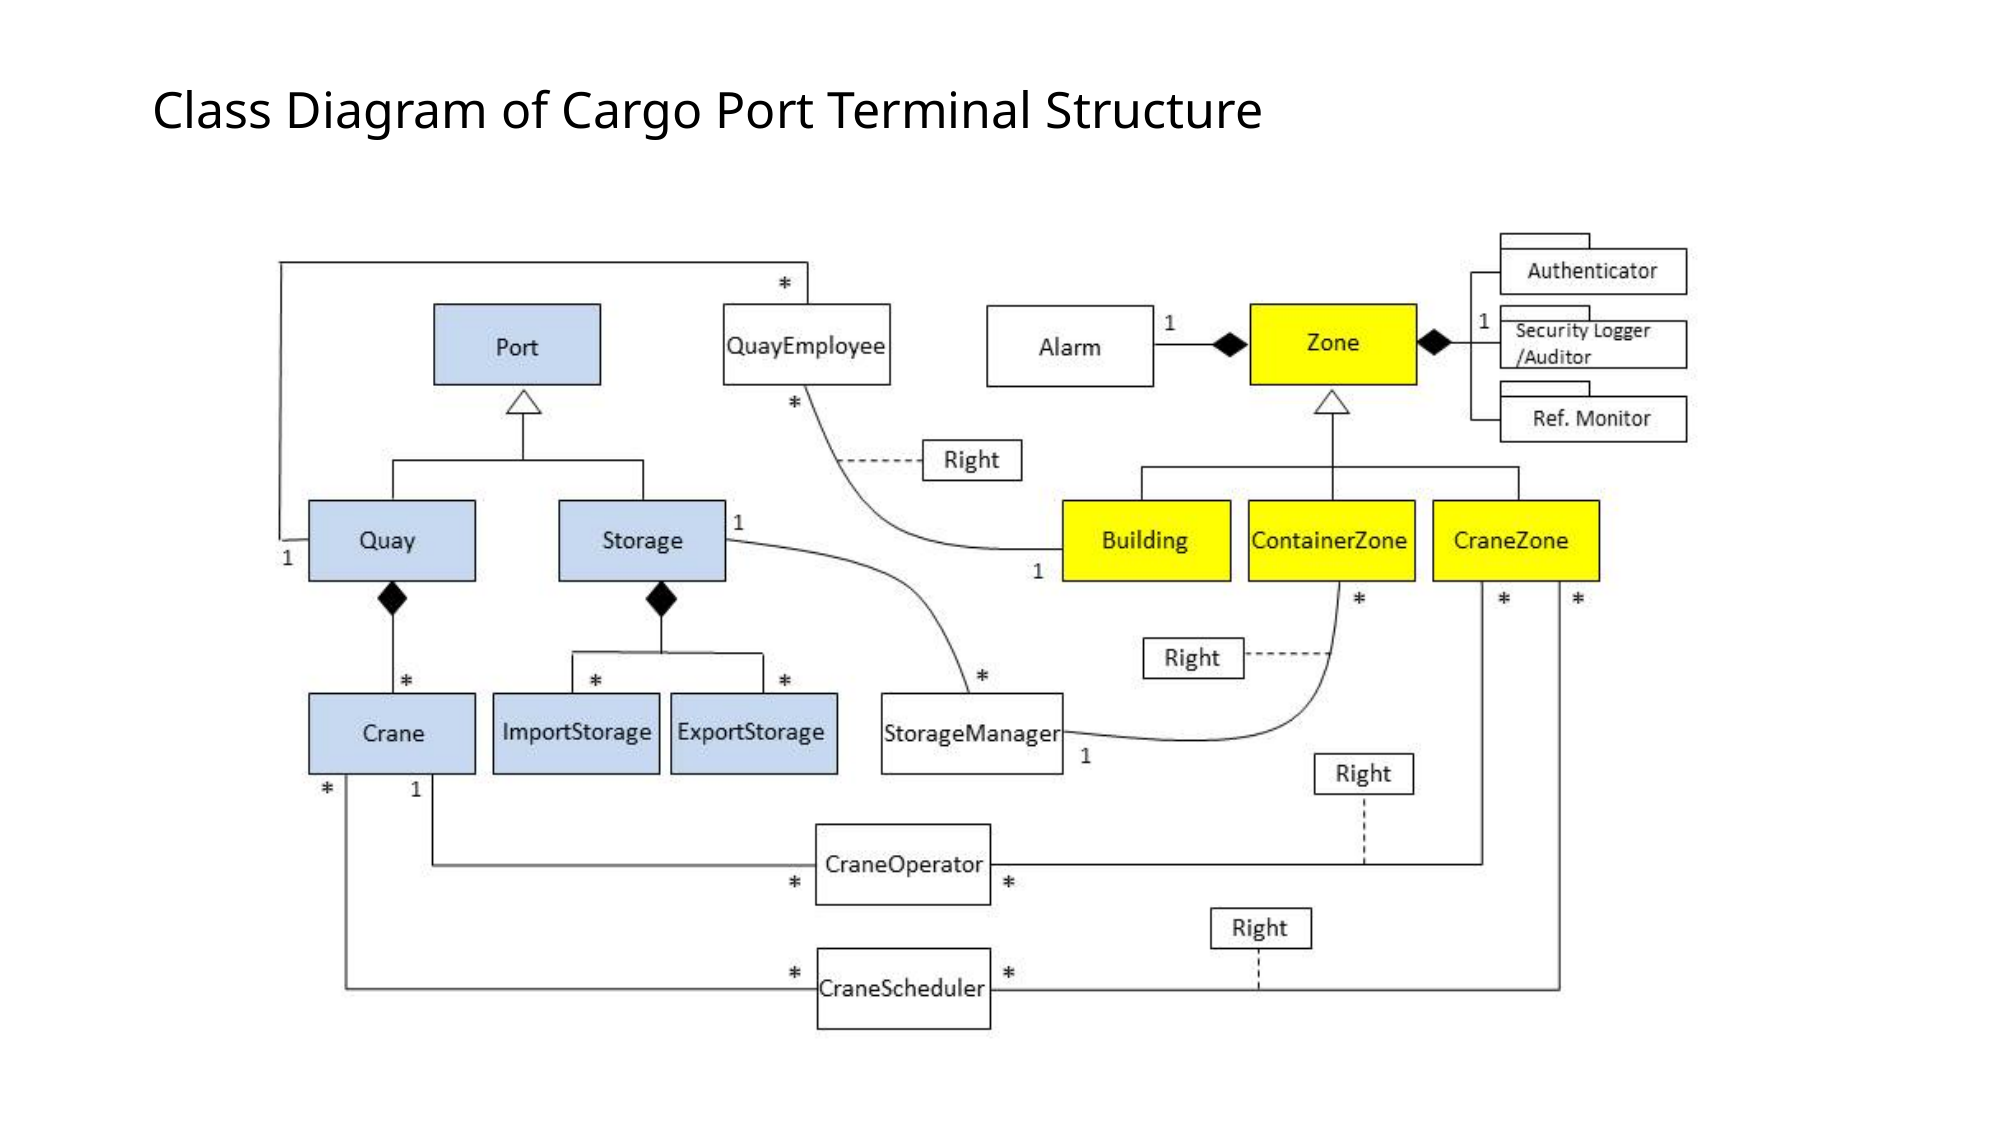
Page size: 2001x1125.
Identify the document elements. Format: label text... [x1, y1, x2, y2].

title Class Diagram of Cargo Port Terminal Structure [137, 59, 1863, 166]
picture [264, 217, 1699, 1077]
